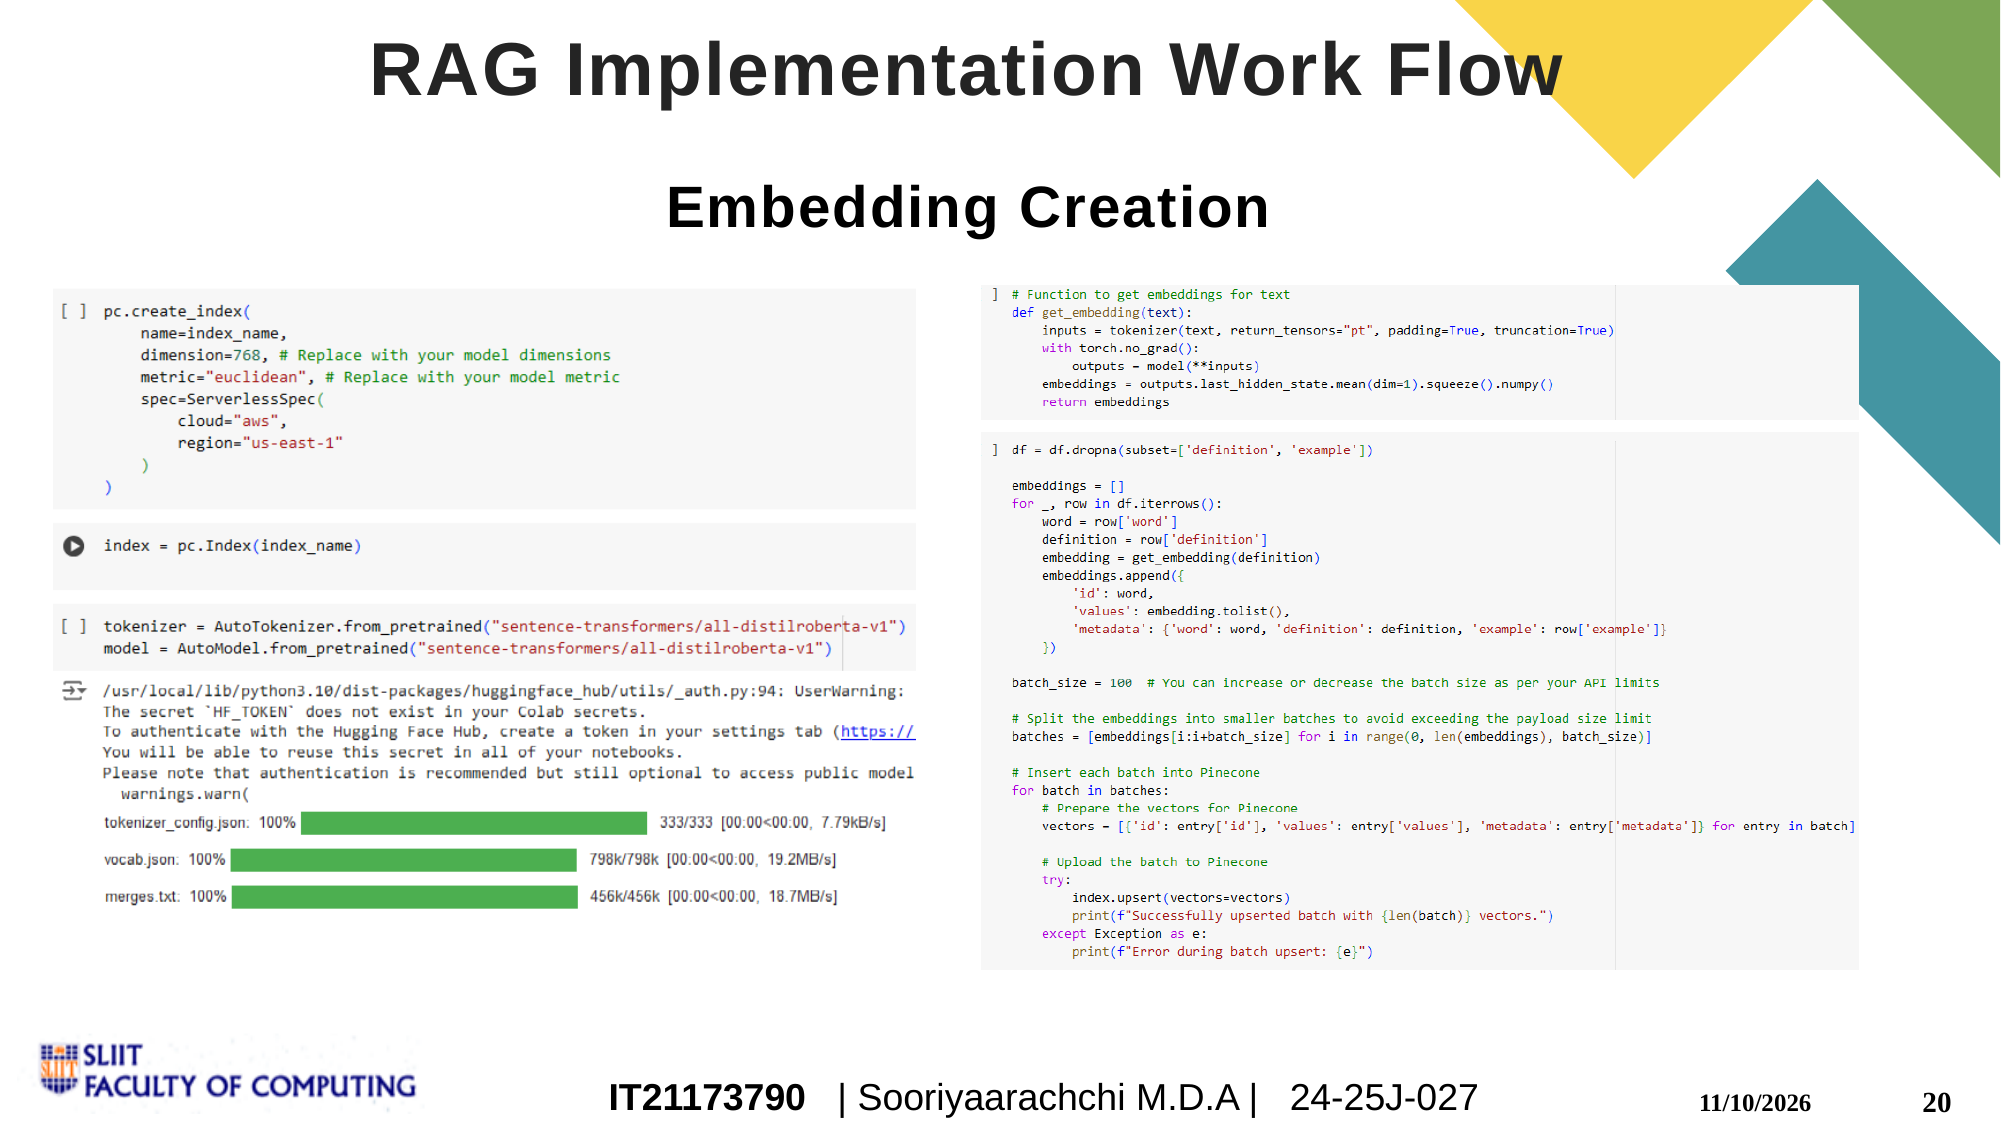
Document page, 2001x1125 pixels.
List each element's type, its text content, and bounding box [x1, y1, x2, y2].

text_box 20 [1907, 1076, 1994, 1117]
text_box IT21173790 | Sooriyaarachchi M.D.A | 24-25J-027 [484, 1064, 1604, 1125]
text_box 4/15/2025 [1684, 1079, 1900, 1120]
picture [53, 283, 916, 918]
title RAG Implementation Work Flow Embedding ​Creation [27, 13, 1910, 239]
picture [981, 285, 1859, 976]
picture [17, 1024, 428, 1114]
